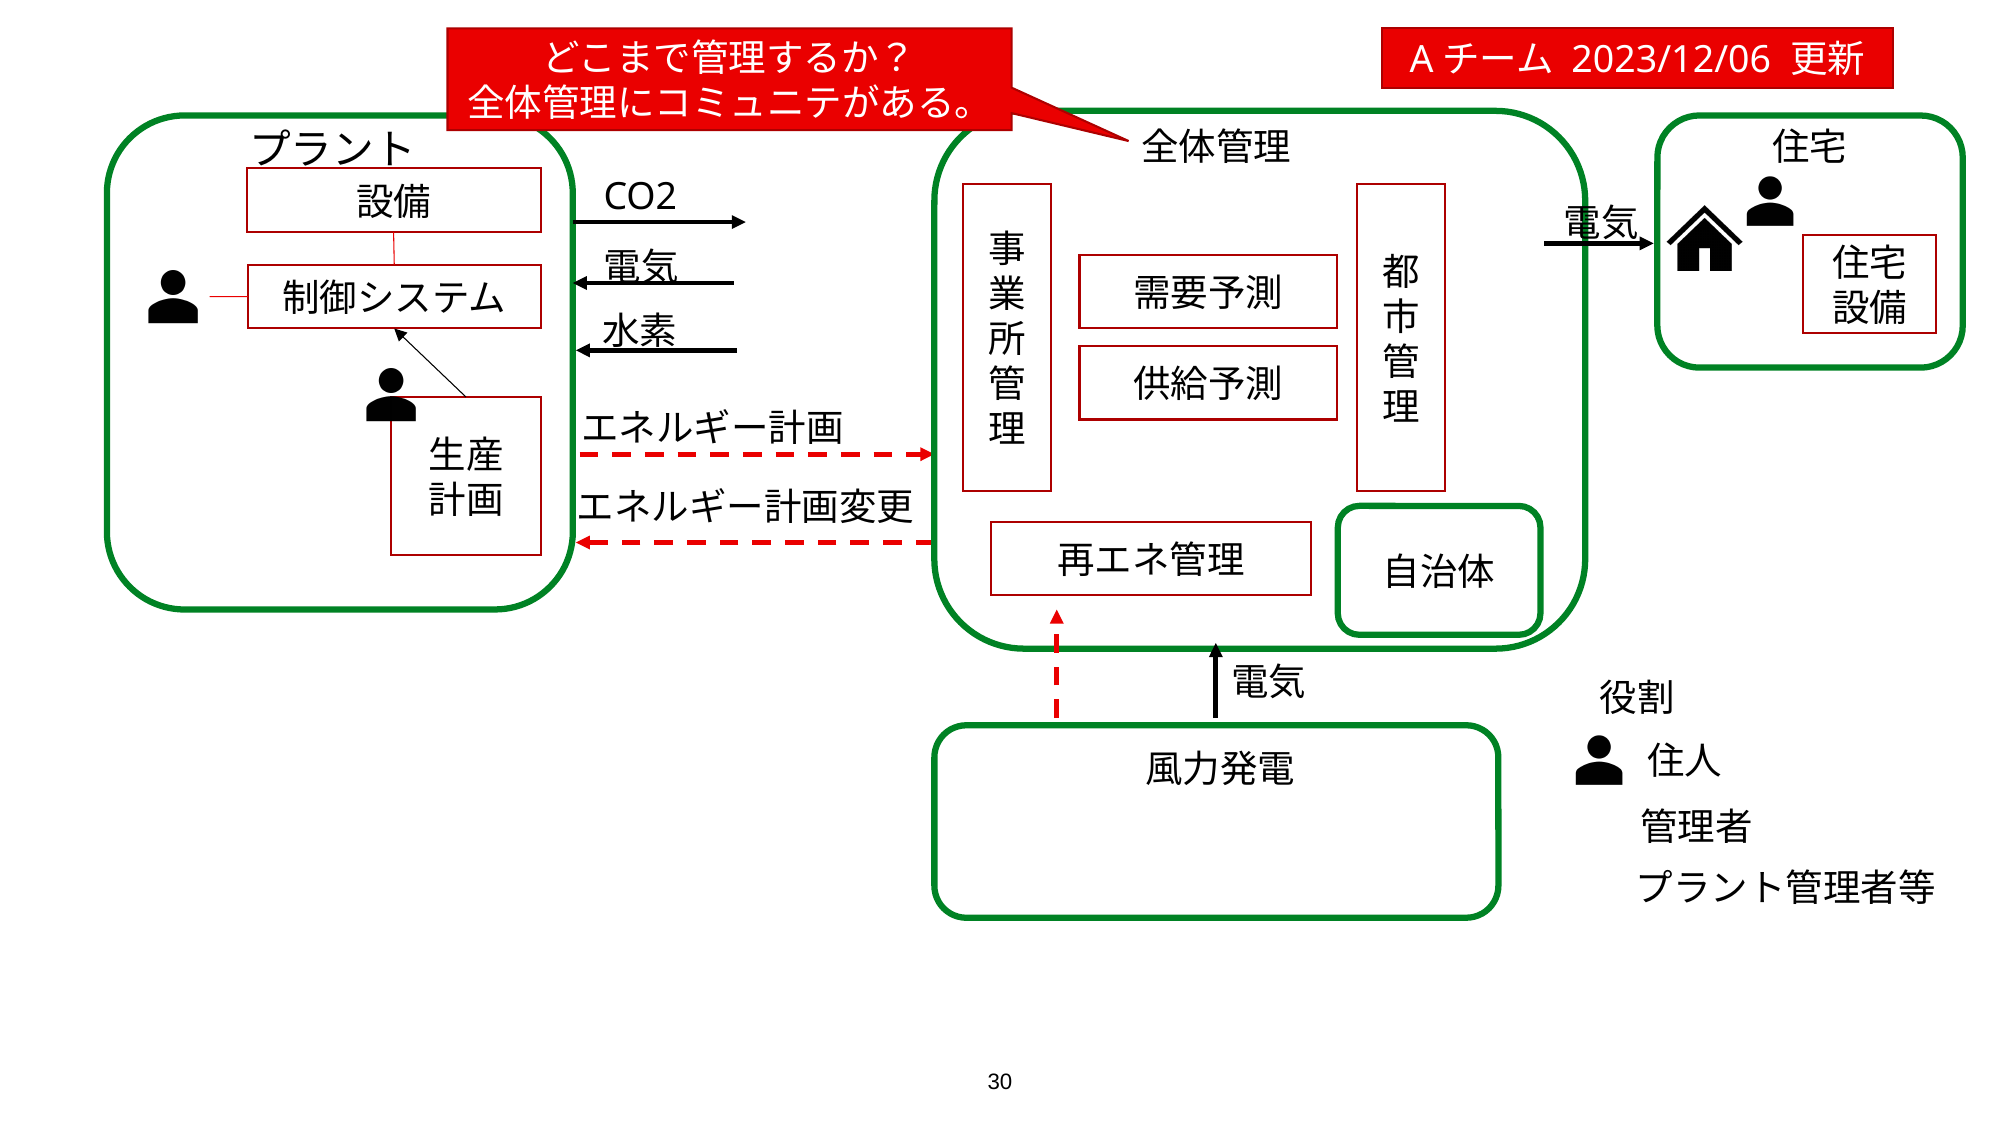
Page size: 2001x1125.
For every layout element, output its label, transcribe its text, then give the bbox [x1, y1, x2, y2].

text_box エネルギー計画変更 [562, 475, 930, 536]
picture [1564, 725, 1634, 795]
text_box [105, 114, 574, 611]
text_box 水素 [587, 351, 693, 360]
text_box プラント [234, 115, 453, 181]
text_box 電気 [1216, 650, 1322, 710]
text_box 電気 [1548, 191, 1654, 243]
text_box 電気 [1548, 244, 1654, 251]
text_box 管理者 [1625, 795, 1778, 856]
text_box 電気 [588, 235, 694, 282]
text_box 都市管理 [1356, 183, 1446, 492]
text_box 制御システム [247, 264, 542, 329]
picture [1661, 166, 1805, 282]
text_box 再エネ管理 [990, 521, 1312, 596]
text_box 役割 [1585, 666, 1710, 727]
text_box 全体管理 [1126, 115, 1307, 176]
text_box CO2 [588, 164, 693, 222]
text_box 水素 [587, 299, 693, 350]
text_box どこまで管理するか？ 全体管理にコミュニテがある。 [446, 27, 1130, 143]
text_box [933, 724, 1500, 919]
slide_number 30 [940, 1066, 1059, 1094]
text_box 住宅 [1757, 115, 1863, 176]
text_box 供給予測 [1078, 345, 1338, 421]
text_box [394, 328, 466, 397]
text_box 住人 [1634, 729, 1745, 790]
picture [354, 357, 428, 432]
text_box 自治体 [1336, 504, 1542, 636]
text_box 設備 [246, 167, 542, 233]
text_box 生産 計画 [390, 396, 542, 556]
text_box 風力発電 [1130, 737, 1310, 797]
text_box プラント管理者等 [1620, 856, 1952, 916]
picture [136, 259, 210, 334]
text_box エネルギー計画 [566, 396, 859, 457]
text_box 事業所管理 [962, 183, 1052, 492]
text_box 電気 [588, 284, 694, 296]
text_box [1656, 114, 1964, 369]
text_box 住宅設備 [1802, 234, 1937, 334]
text_box [933, 109, 1587, 650]
text_box Aチーム 2023/12/06 更新 [1381, 27, 1894, 89]
text_box 需要予測 [1078, 254, 1338, 329]
